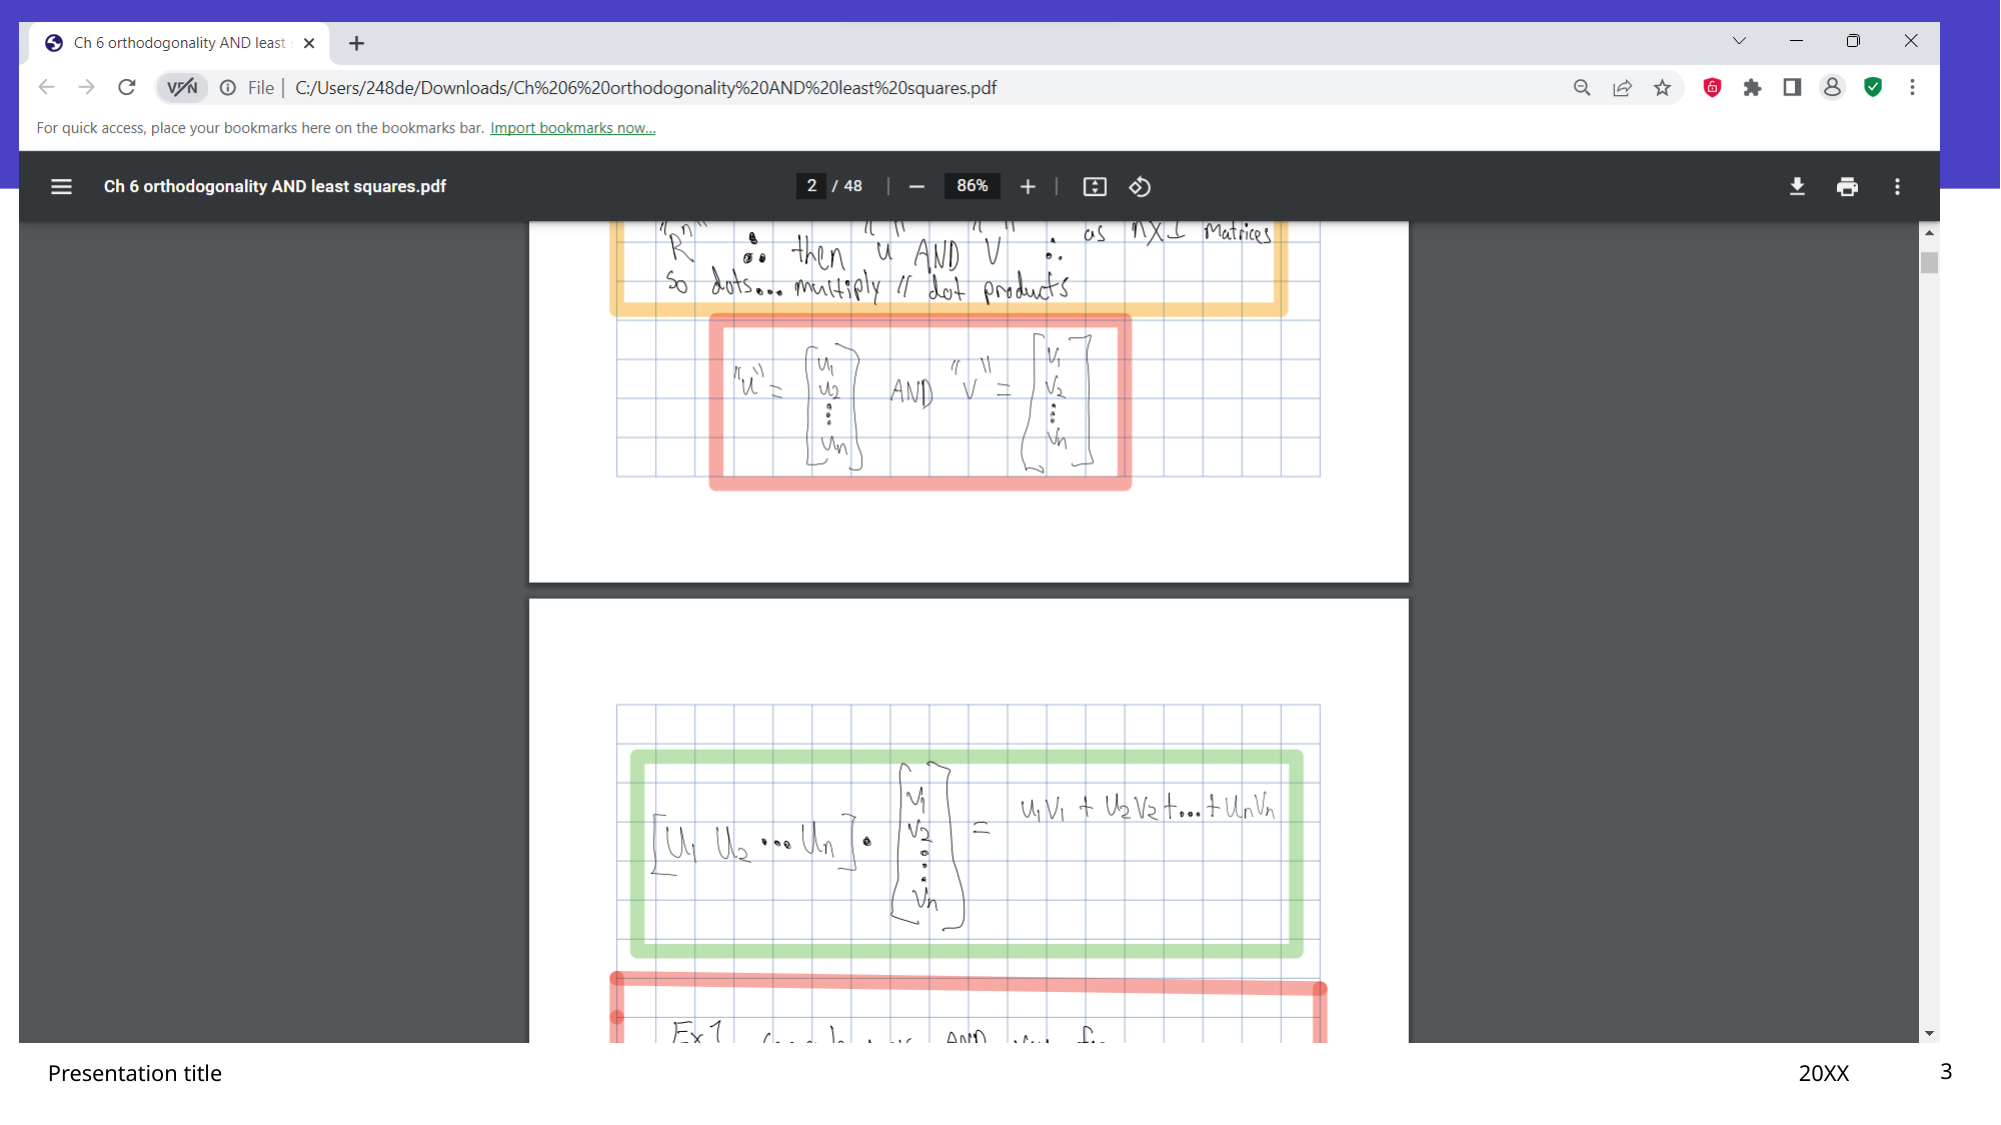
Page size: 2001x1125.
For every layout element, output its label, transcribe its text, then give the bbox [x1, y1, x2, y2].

slide_number 20XX [1150, 1043, 1864, 1103]
slide_number 3 [1864, 1042, 1968, 1103]
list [19, 22, 1940, 1043]
footer Presentation title [33, 1043, 827, 1103]
